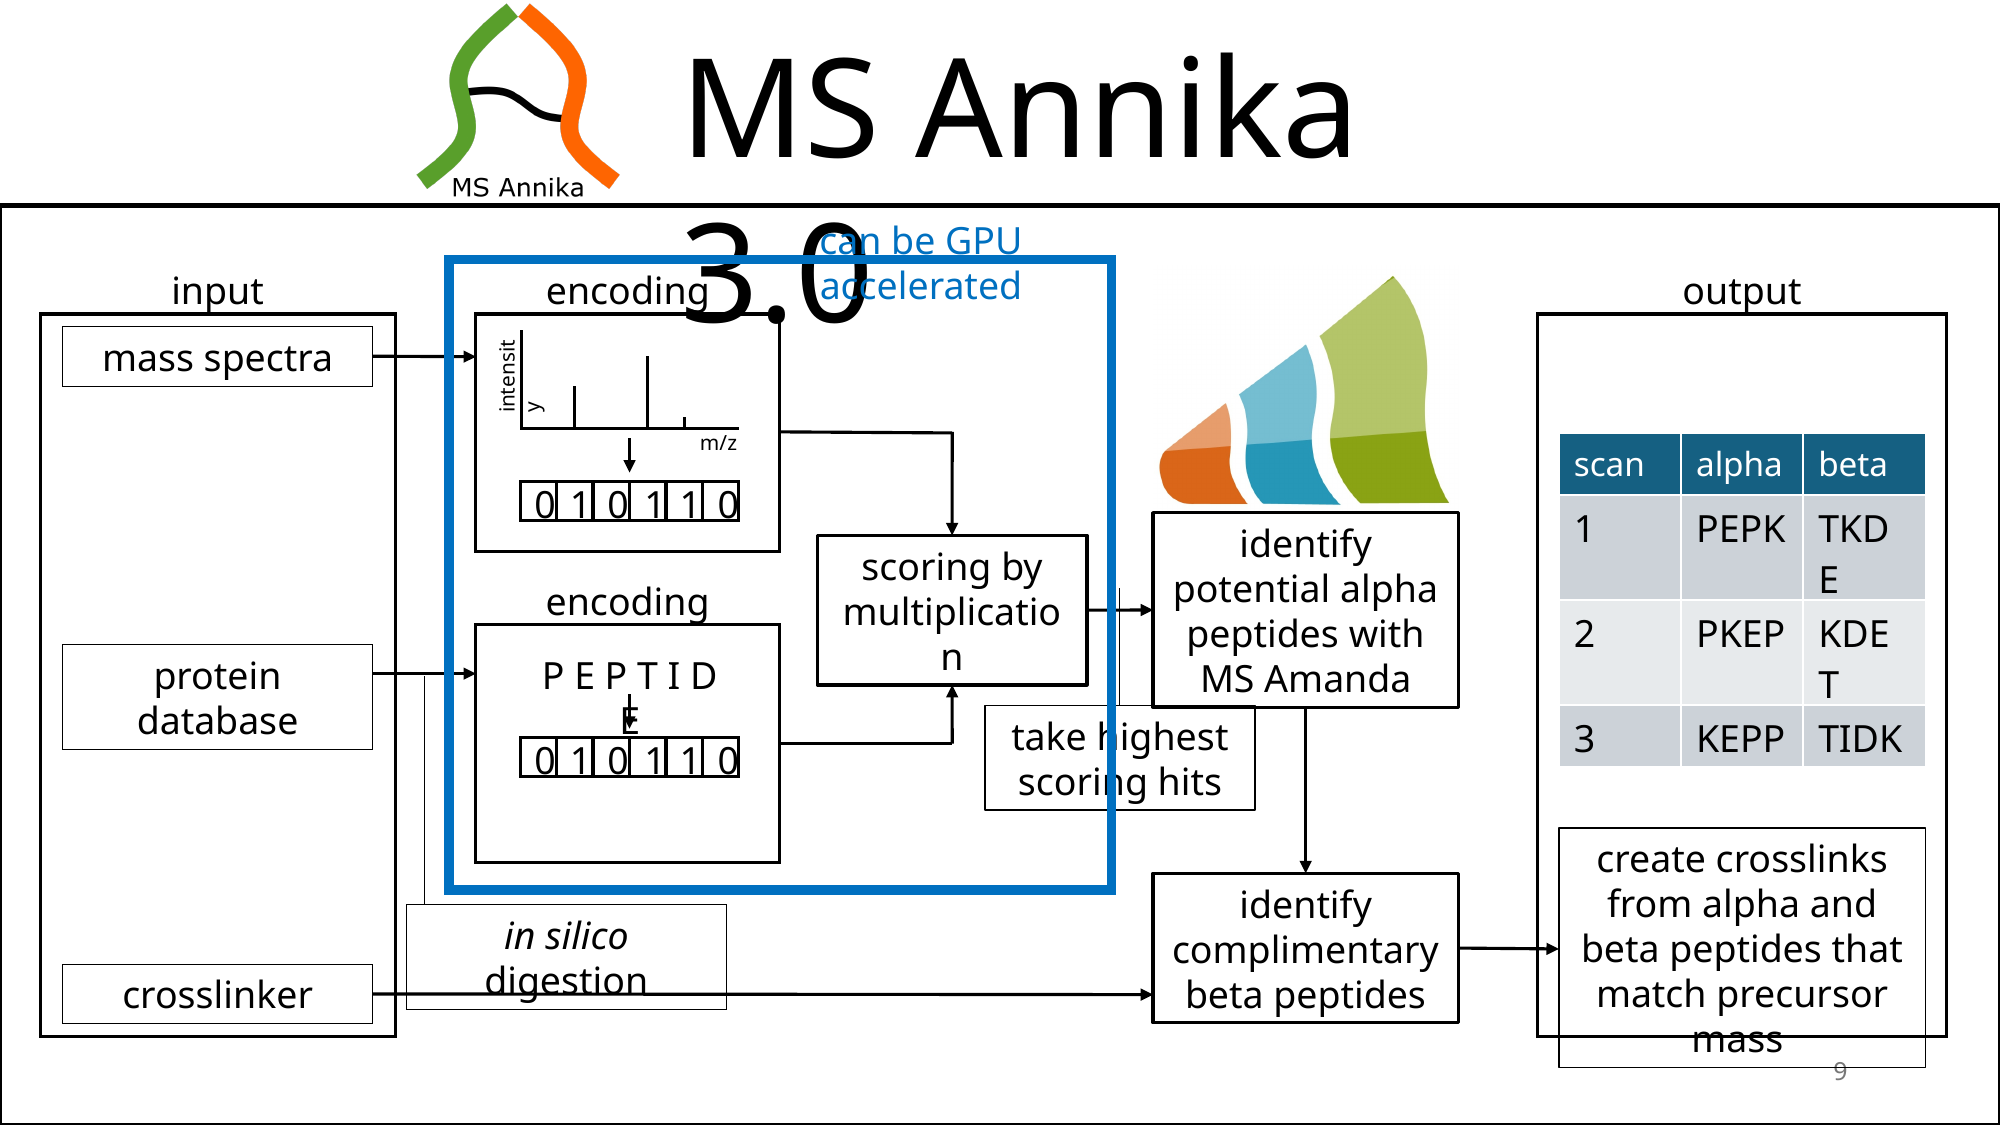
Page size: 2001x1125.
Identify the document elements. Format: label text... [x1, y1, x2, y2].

text_box [447, 258, 1113, 892]
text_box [416, 1, 1584, 206]
text_box can be GPU accelerated [709, 209, 1133, 315]
slide_number 9 [1412, 1042, 1863, 1103]
picture [1152, 265, 1459, 514]
text_box [0, 204, 2000, 1125]
